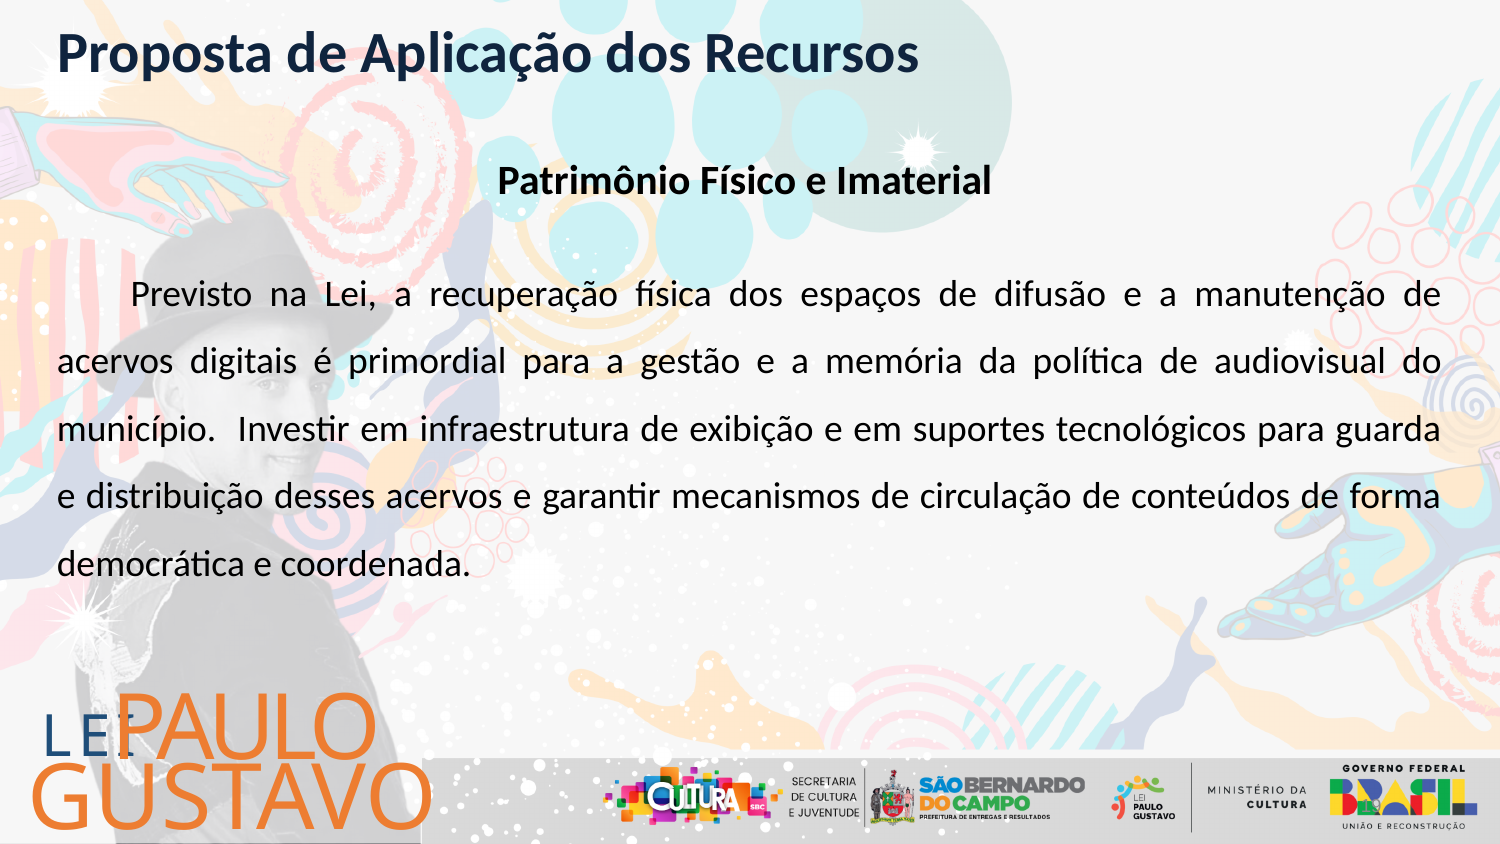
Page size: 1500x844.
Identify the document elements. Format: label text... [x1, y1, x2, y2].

text_box Previsto na Lei, a recuperação física dos espaços de difusão e a manutenção de acervos digitais é primordial para a gestão e a memória da política de audiovisual do município. Investir em infraestrutura de exibição e em suportes tecnológicos para guarda e distribuição desses acervos e garantir mecanismos de circulação de conteúdos de forma democrática e coordenada. [42, 238, 1458, 591]
text_box Patrimônio Físico e Imaterial [42, 137, 1458, 218]
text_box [13, 660, 490, 844]
picture [490, 759, 1500, 844]
text_box Proposta de Aplicação dos Recursos [42, 0, 1422, 100]
slide_number 19 [1059, 782, 1397, 828]
